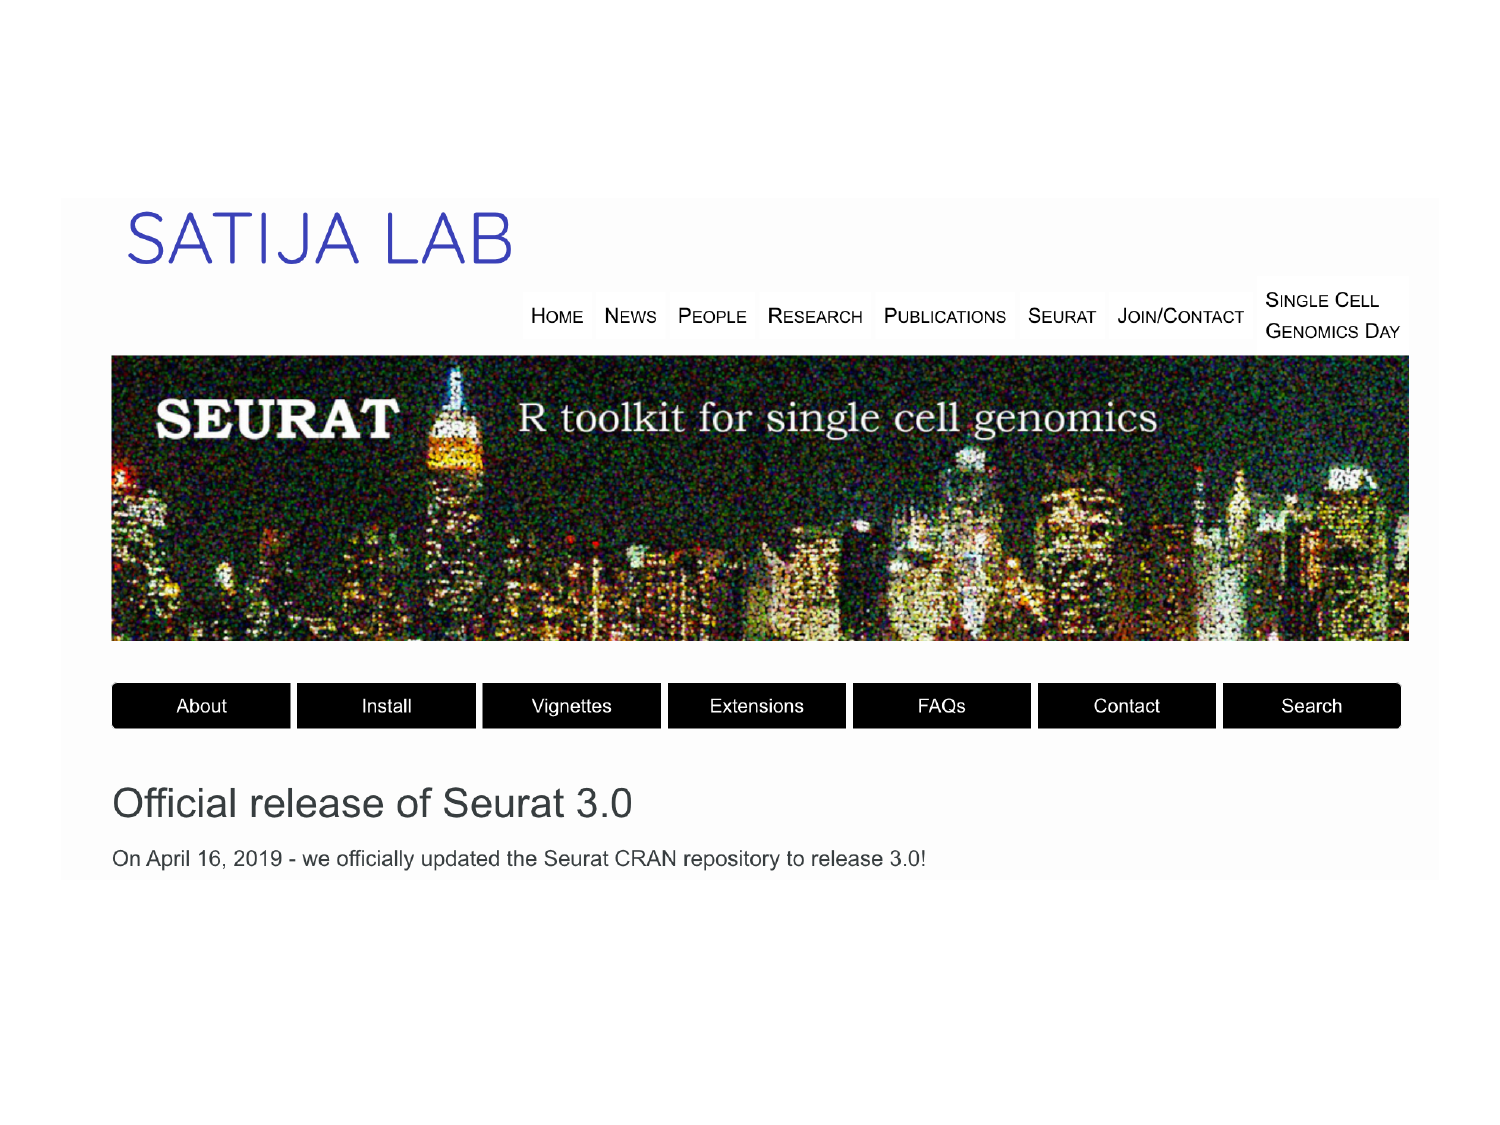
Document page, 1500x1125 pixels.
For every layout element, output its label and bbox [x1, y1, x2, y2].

picture [61, 198, 1439, 880]
